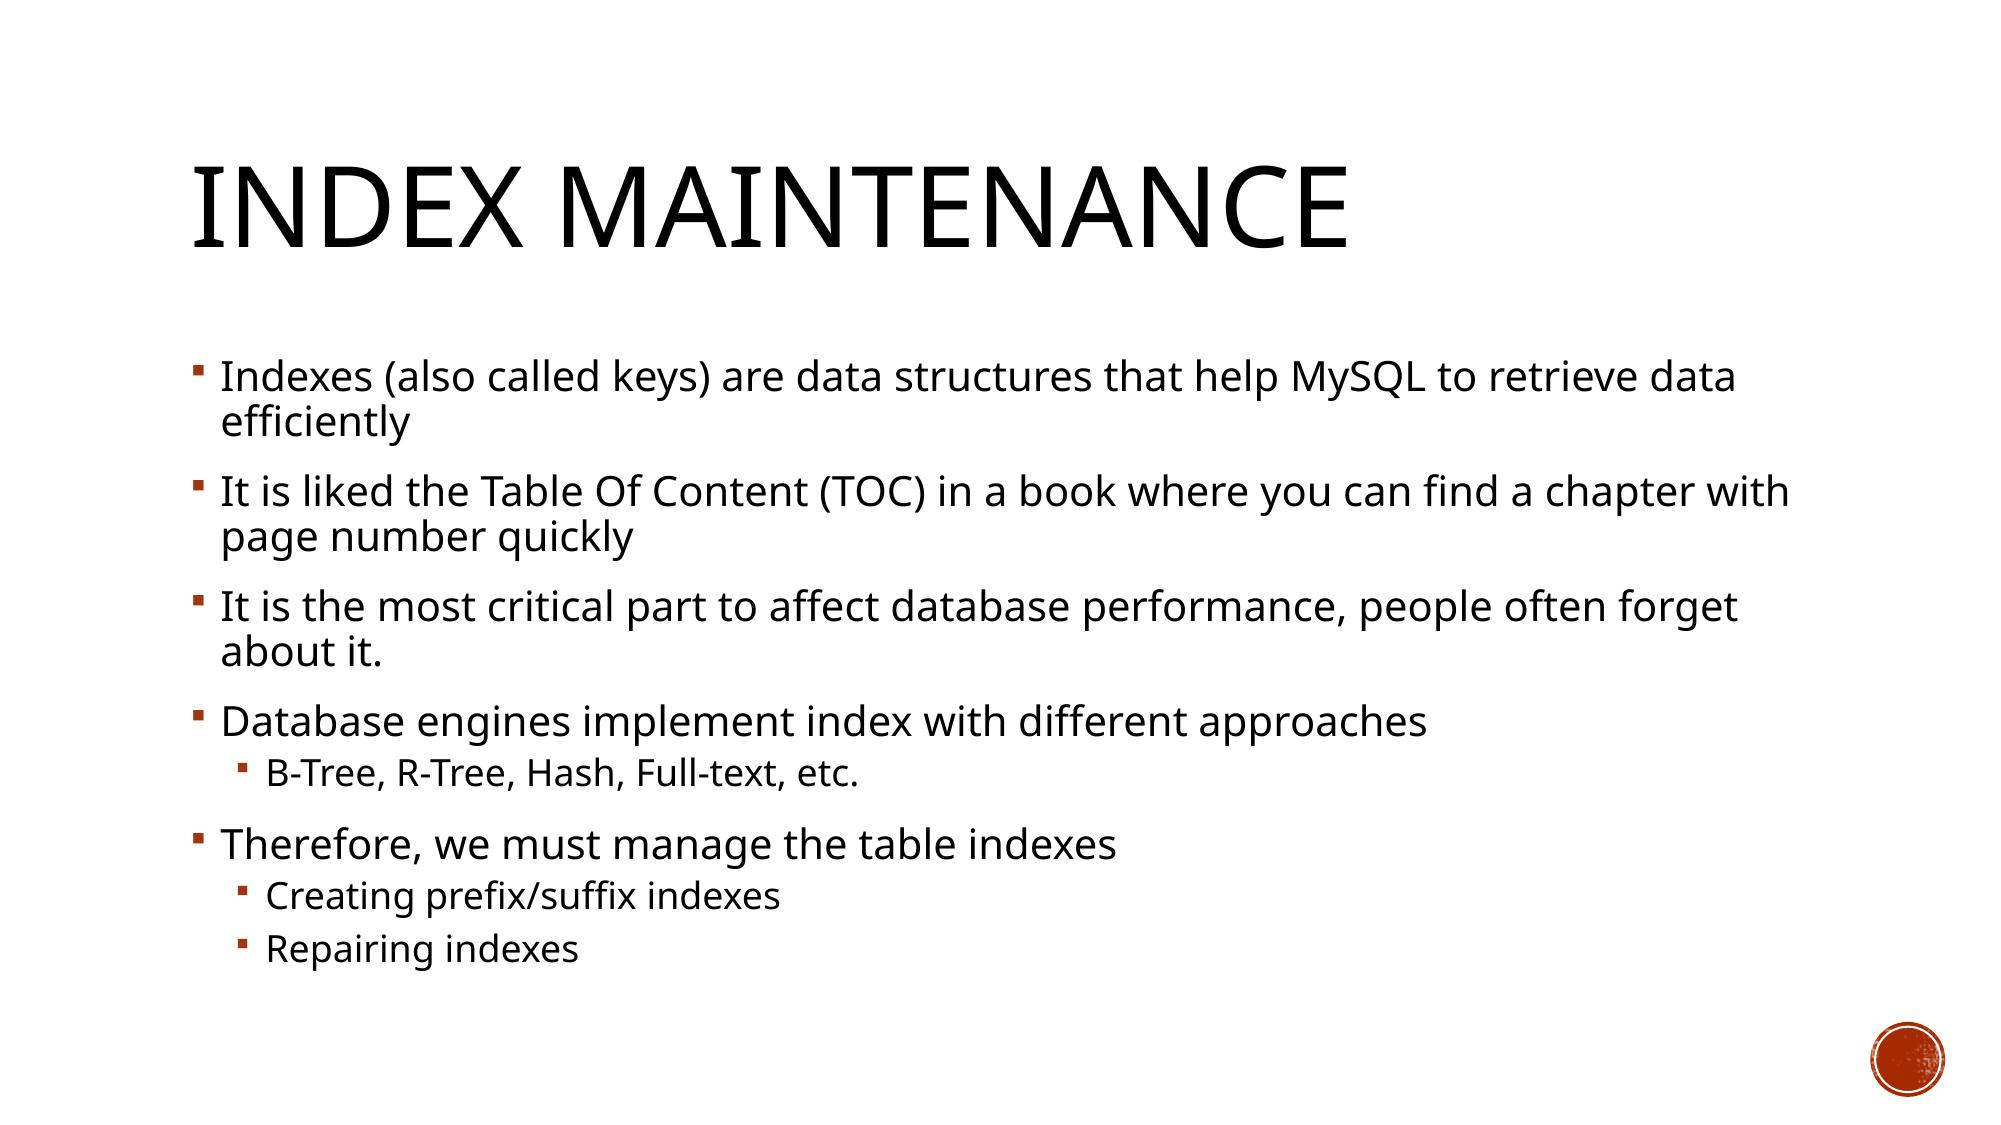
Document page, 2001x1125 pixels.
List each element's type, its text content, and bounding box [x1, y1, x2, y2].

title Index Maintenance [175, 79, 1826, 344]
list Indexes (also called keys) are data structures that help MySQL to retrieve data efficiently It is liked the Table Of Content (TOC) in a book where you can find a chapter with page number quickly It is the most critical part to affect database performance, people often forget about it. Database engines implement index with different approaches B-Tree, R-Tree, Hash, Full-text, etc. Therefore, we must manage the table indexes Creating prefix/suffix indexes Repairing indexes [175, 348, 1826, 1013]
